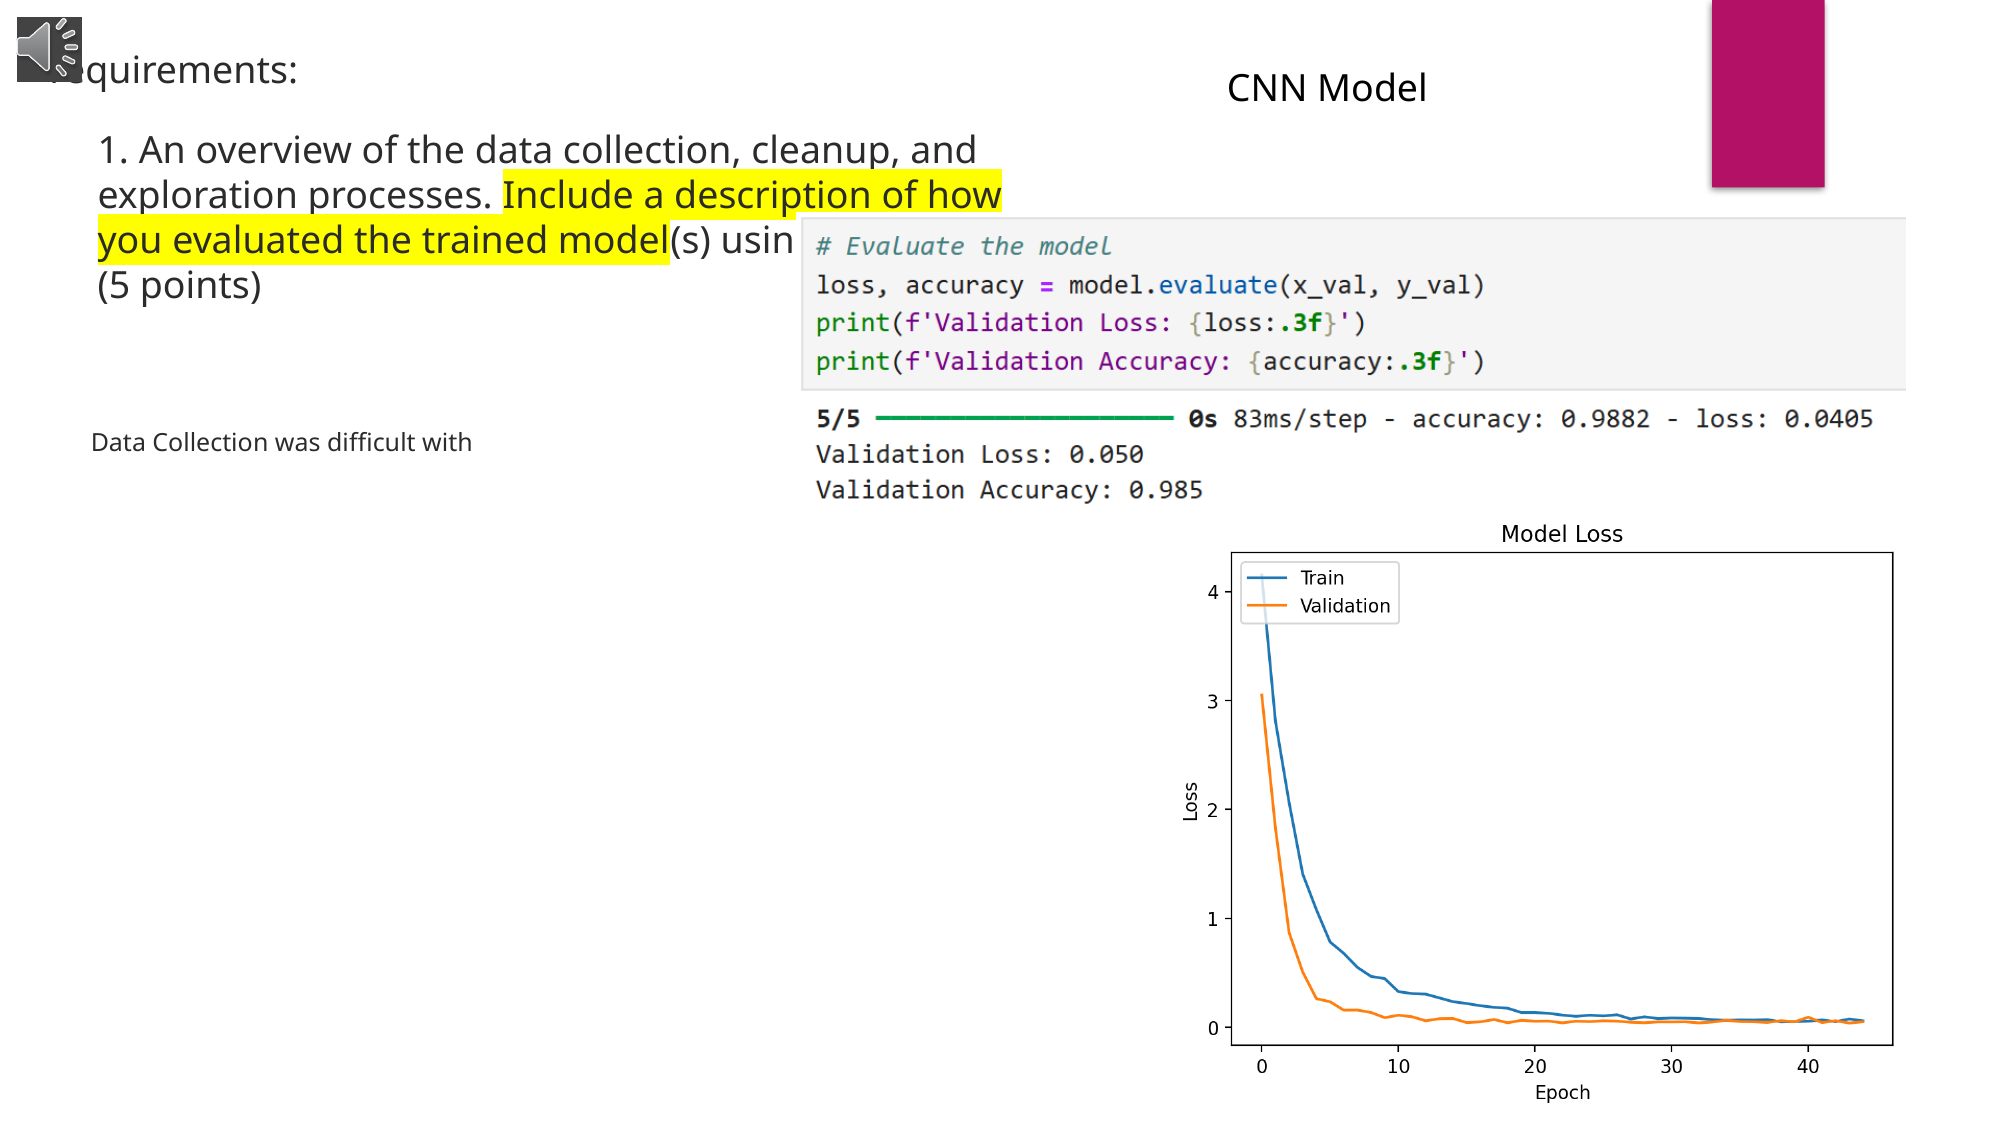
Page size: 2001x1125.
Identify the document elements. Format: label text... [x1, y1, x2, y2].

text_box requirements: [34, 38, 1035, 99]
picture [15, 15, 84, 84]
text_box An overview of the data collection, cleanup, and exploration processes. Include a description of how you evaluated the trained model(s) using testing data. (5 points) [82, 118, 1083, 314]
text_box Data Collection was difficult with [76, 419, 790, 464]
picture [795, 212, 1925, 1110]
text_box CNN Model [1212, 56, 1443, 117]
